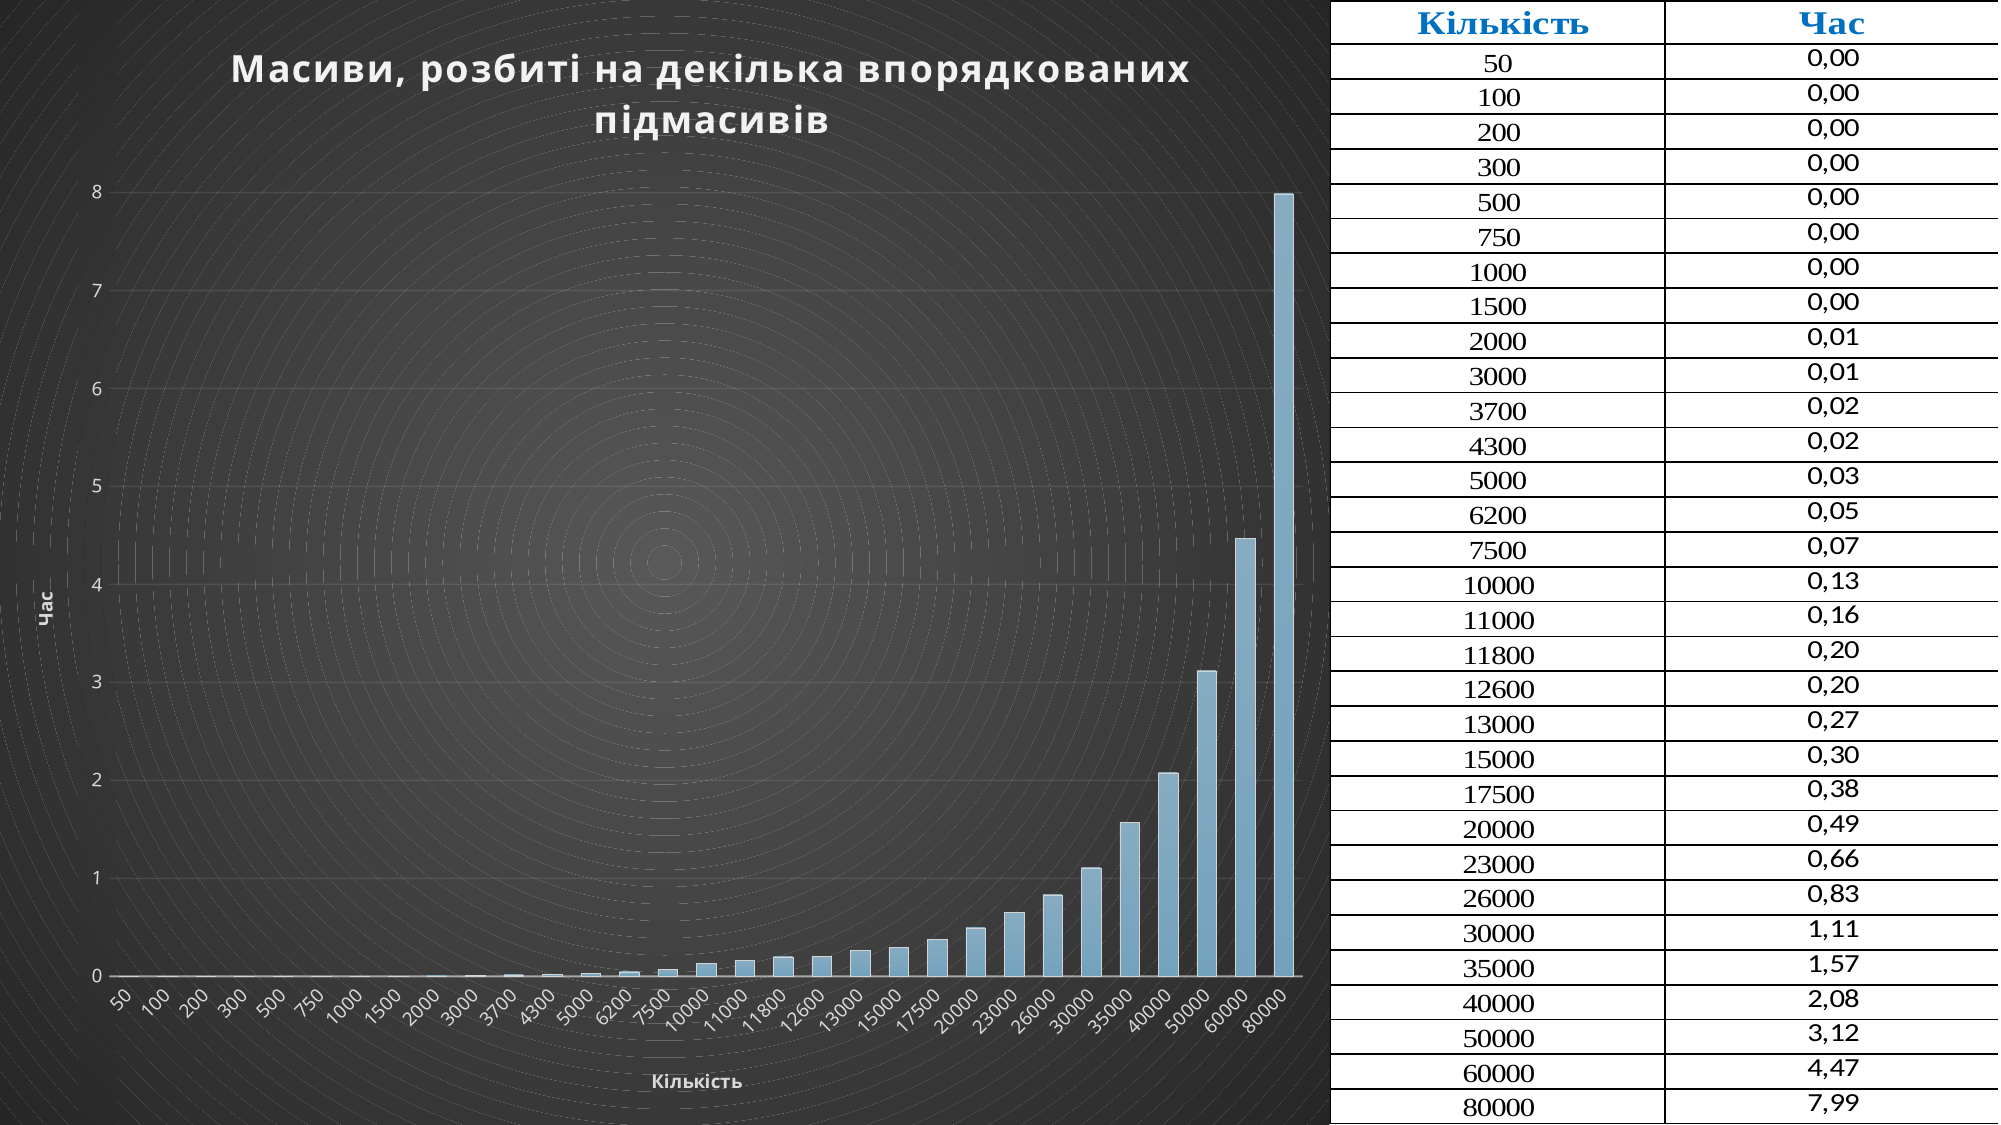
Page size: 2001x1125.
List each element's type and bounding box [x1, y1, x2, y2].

chart [0, 0, 1330, 1125]
text_box [1330, 0, 2000, 1125]
